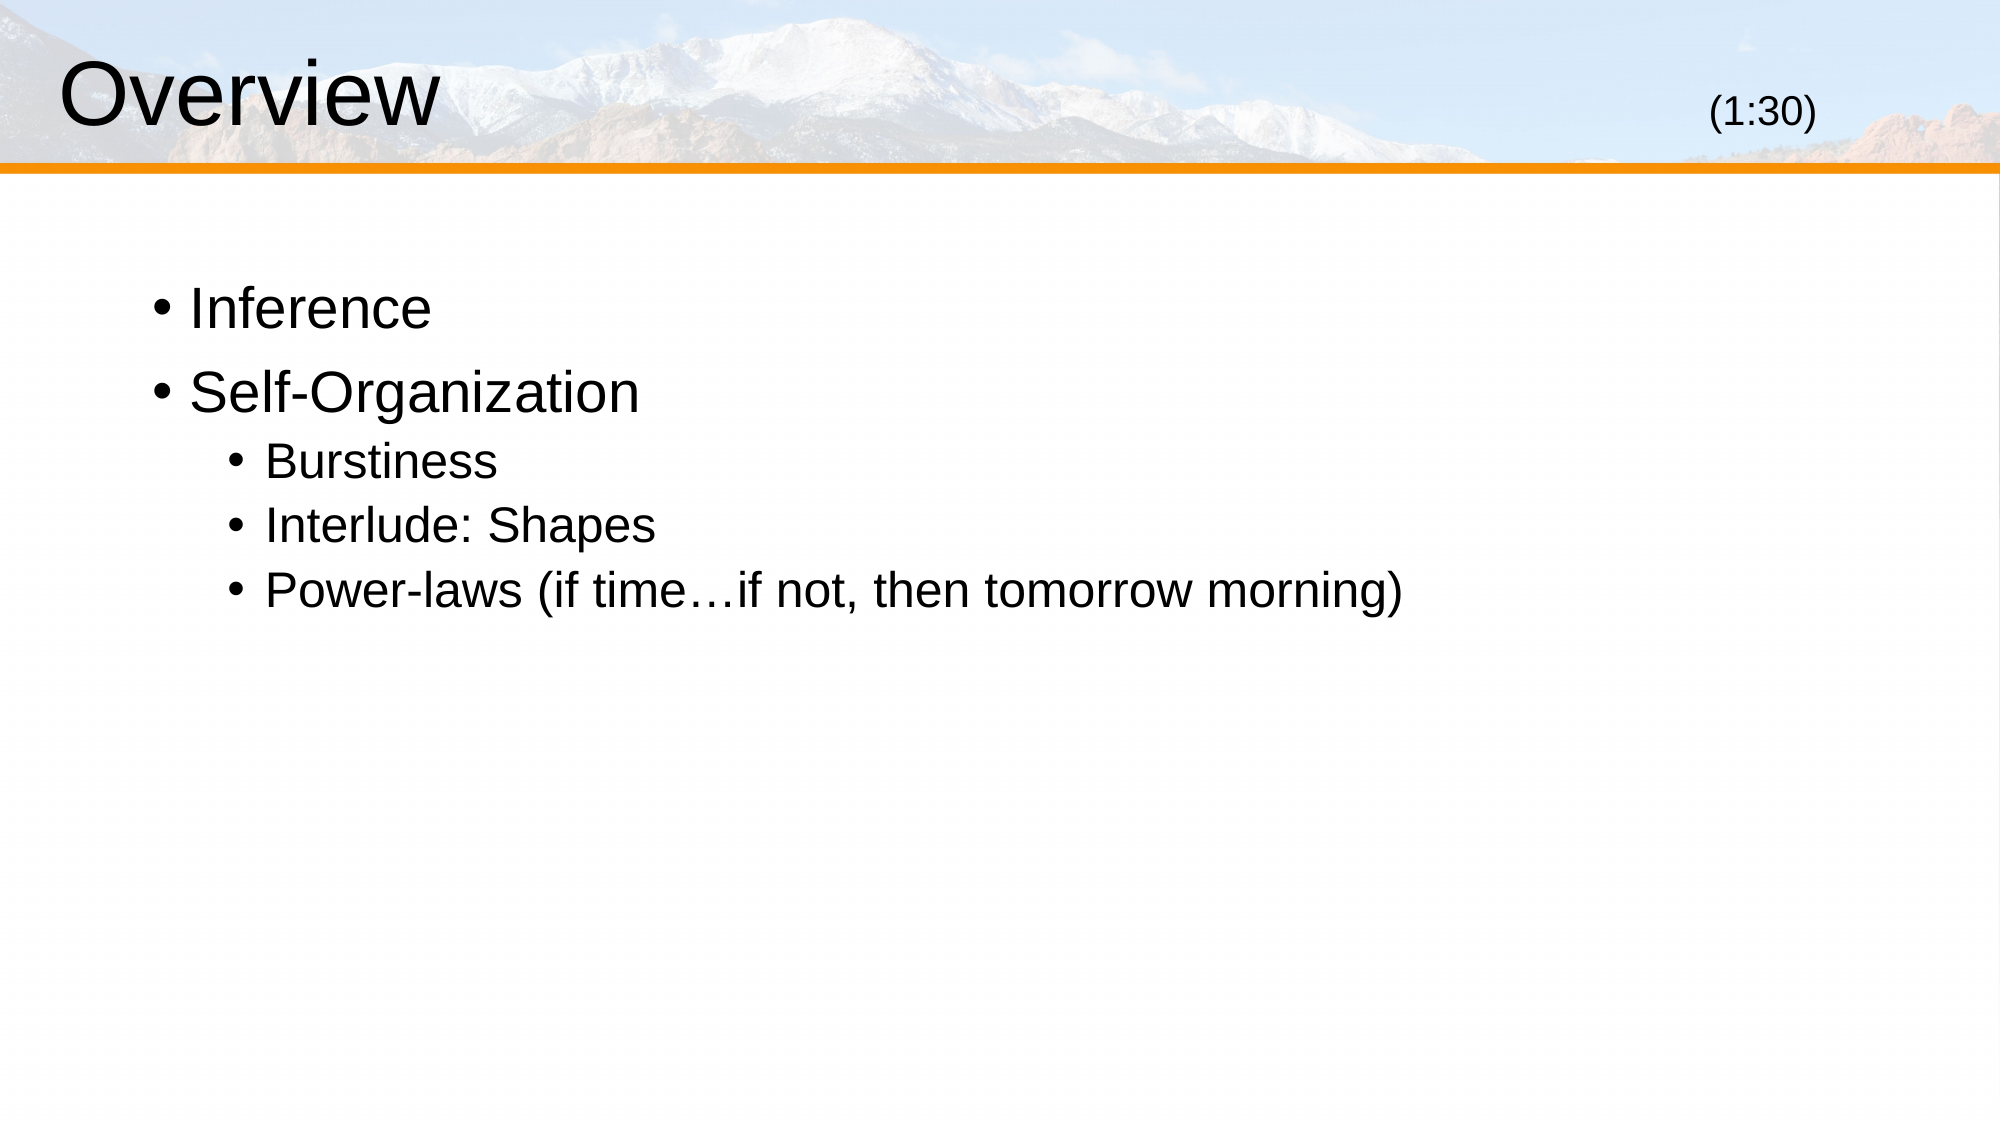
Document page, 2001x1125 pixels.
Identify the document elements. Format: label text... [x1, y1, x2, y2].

picture [0, 0, 2000, 1125]
title Overview (1:30) [43, 3, 1953, 188]
list Inference Self-Organization Burstiness Interlude: Shapes Power-laws (if time…if not, then tomorrow morning) [137, 270, 1863, 985]
